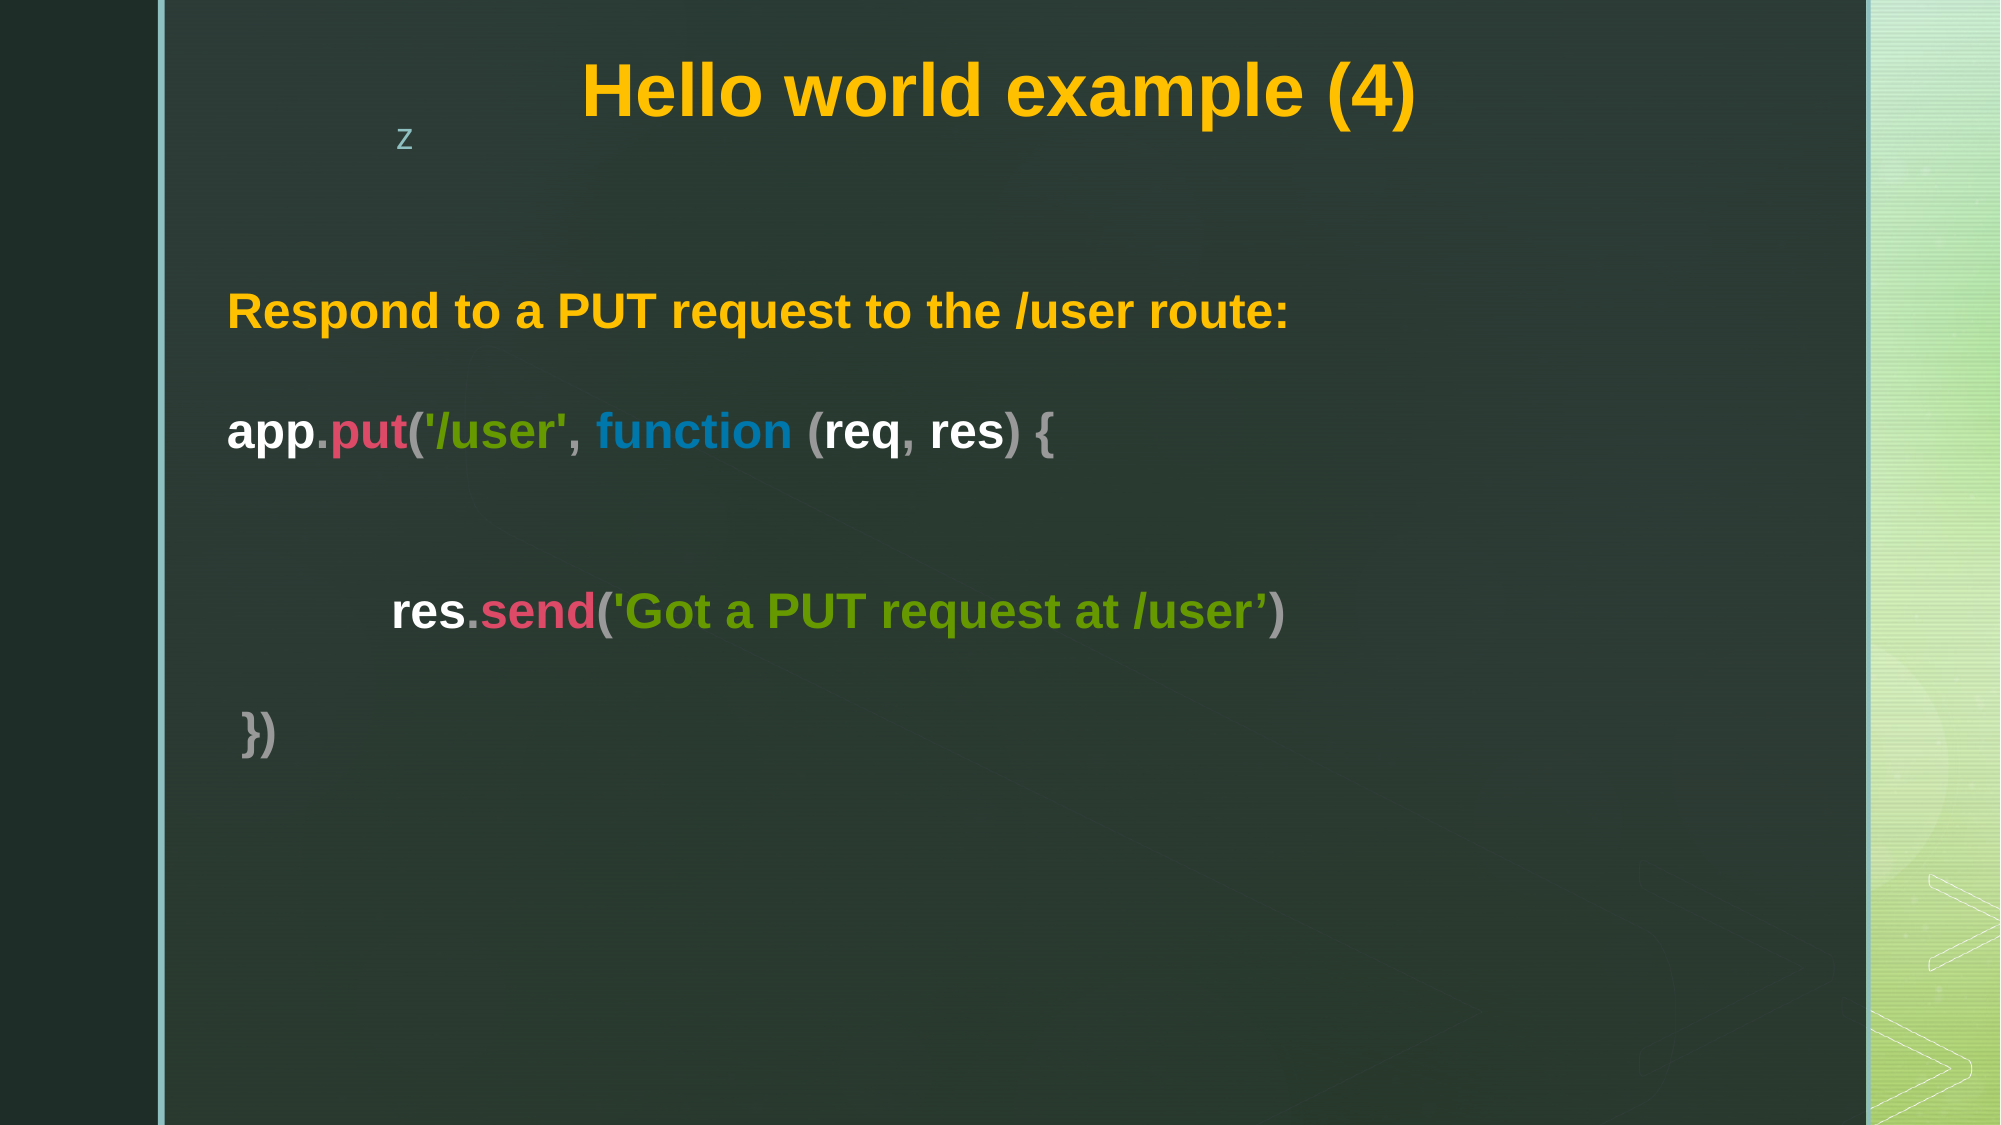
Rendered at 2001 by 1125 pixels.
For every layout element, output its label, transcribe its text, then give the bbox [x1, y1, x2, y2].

title Hello world example (4) [347, 44, 1653, 221]
text_box Respond to a PUT request to the /user route: app.put('/user', function (req, res) { res.send('Got a PUT request at /user’) }) [212, 270, 1571, 766]
picture [1871, 0, 2001, 1125]
